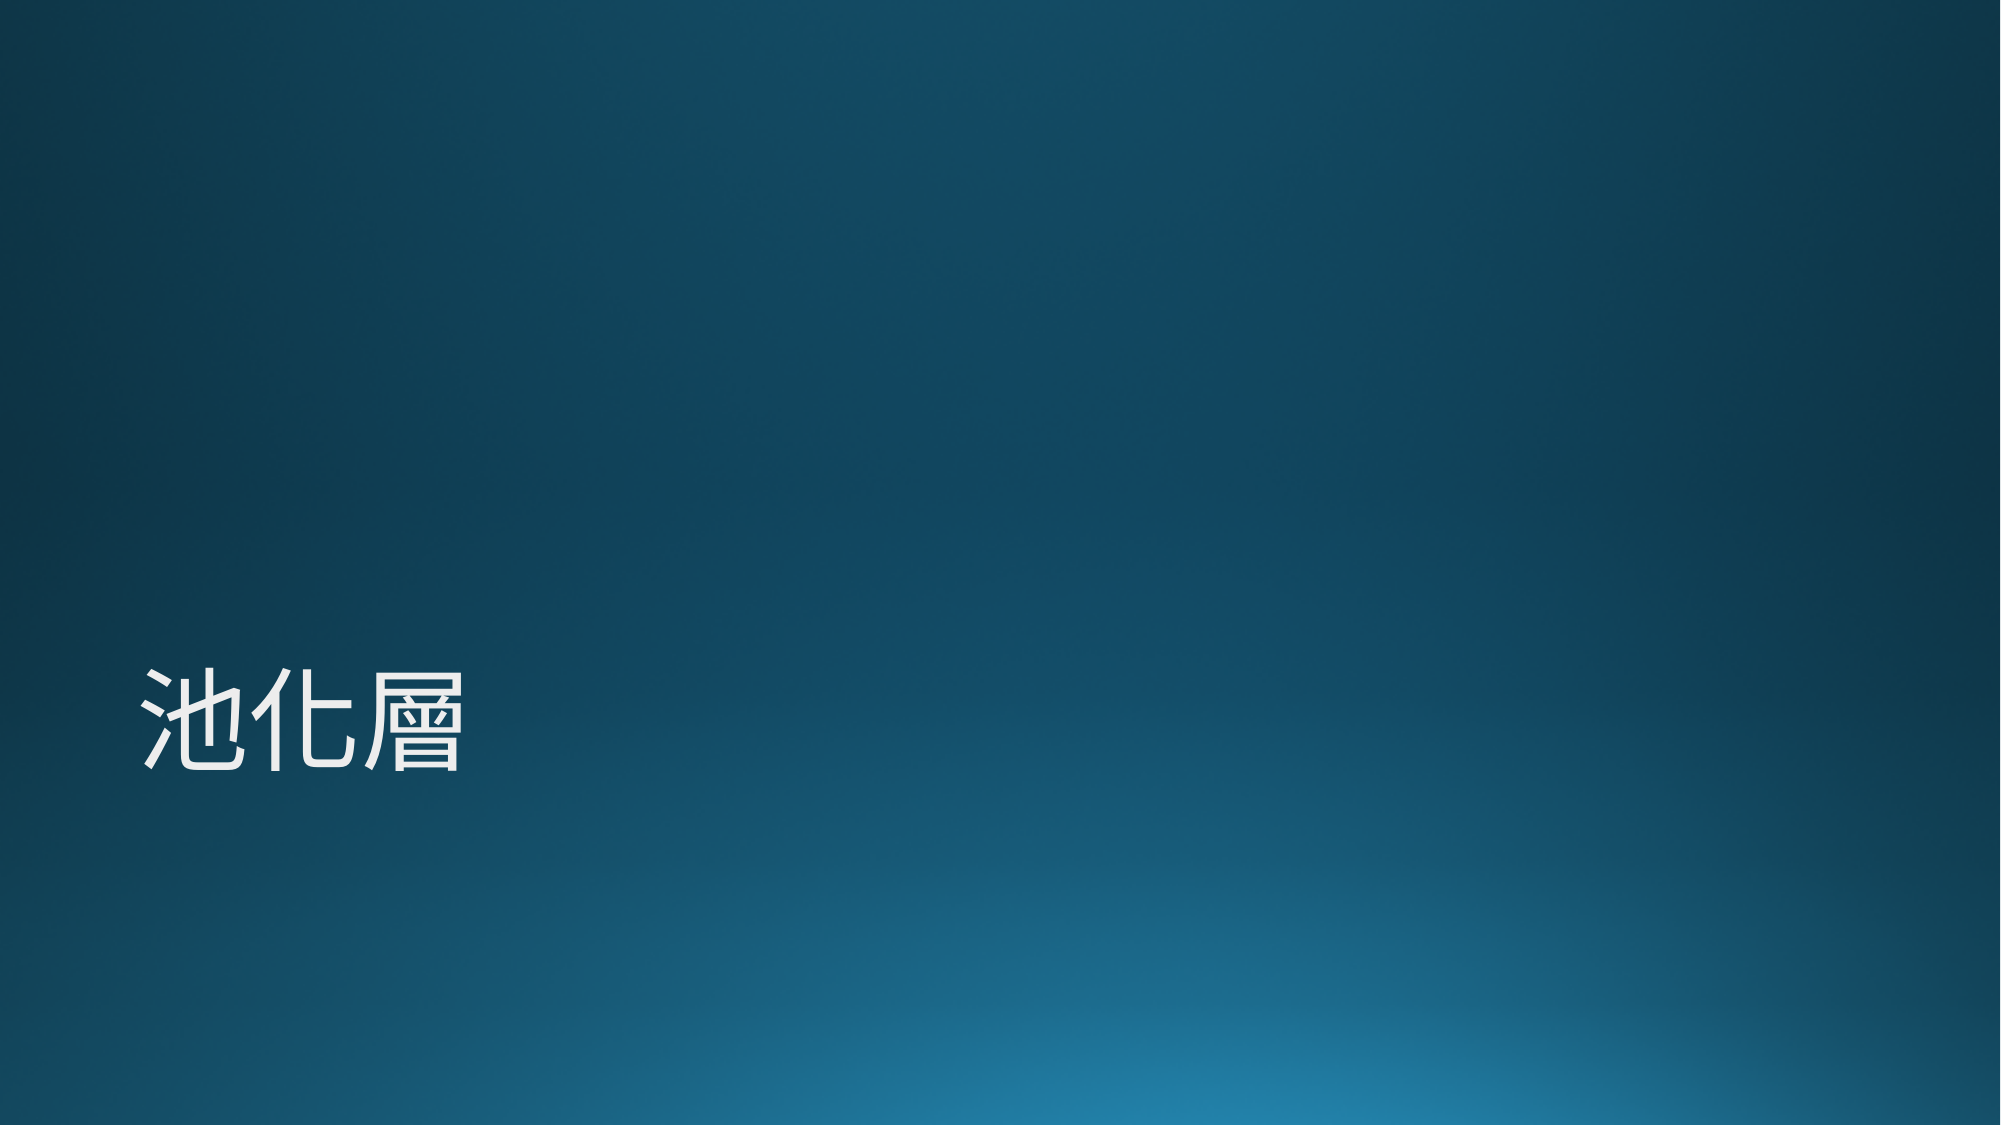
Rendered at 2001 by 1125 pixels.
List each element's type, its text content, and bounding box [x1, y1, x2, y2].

text_box 池化層 [121, 617, 1847, 835]
picture [0, 0, 2001, 1125]
